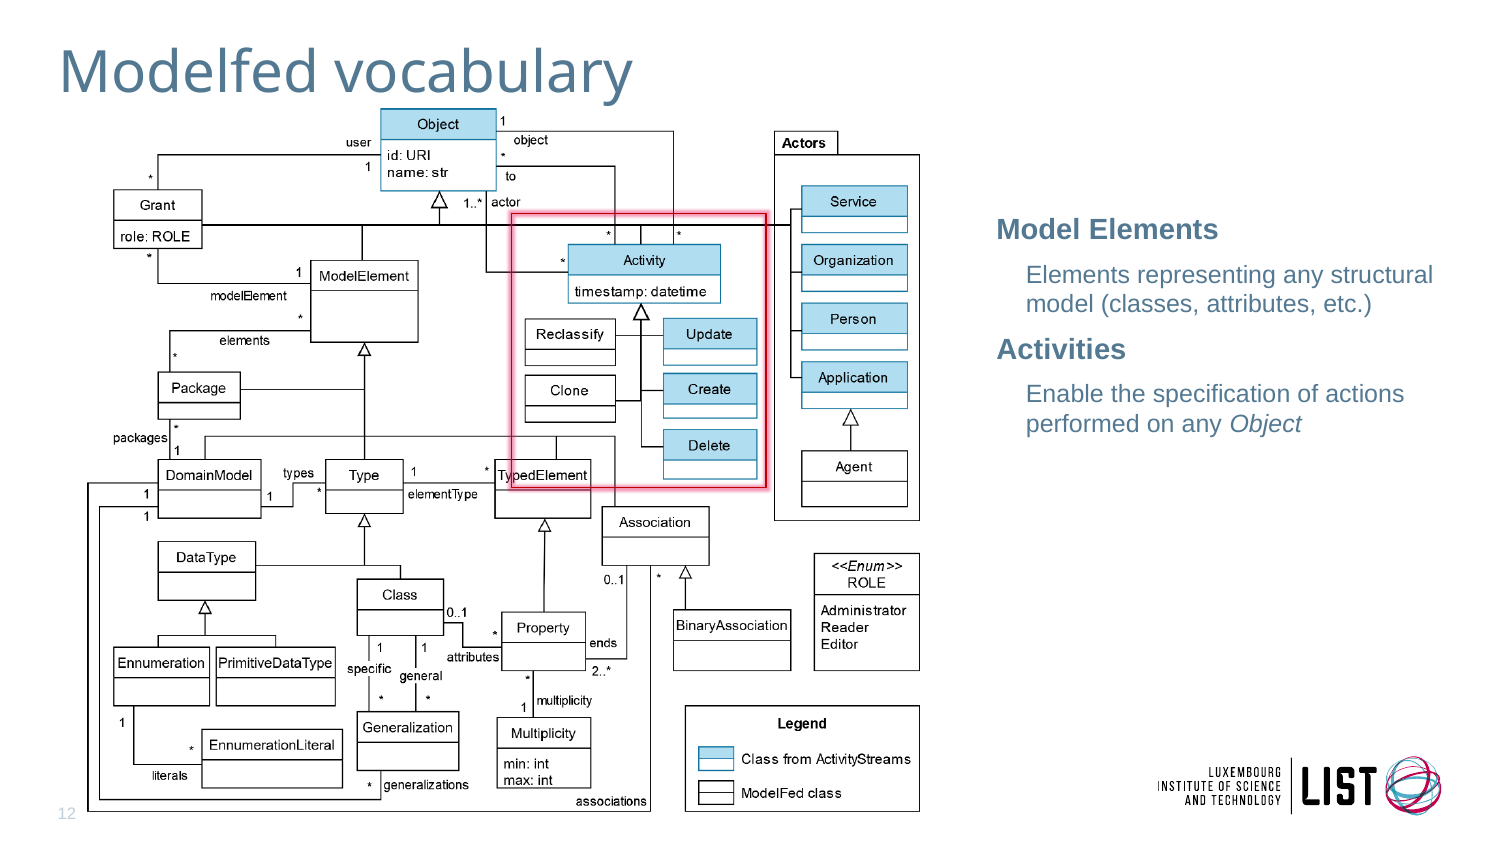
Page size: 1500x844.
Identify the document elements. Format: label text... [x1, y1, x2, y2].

text_box Modelfed vocabulary [58, 45, 1441, 151]
slide_number 12 [57, 798, 126, 828]
list Model Elements Elements representing any structural model (classes, attributes, etc.) Activities Enable the specification of actions performed on any Object [996, 210, 1480, 707]
picture [87, 108, 920, 814]
